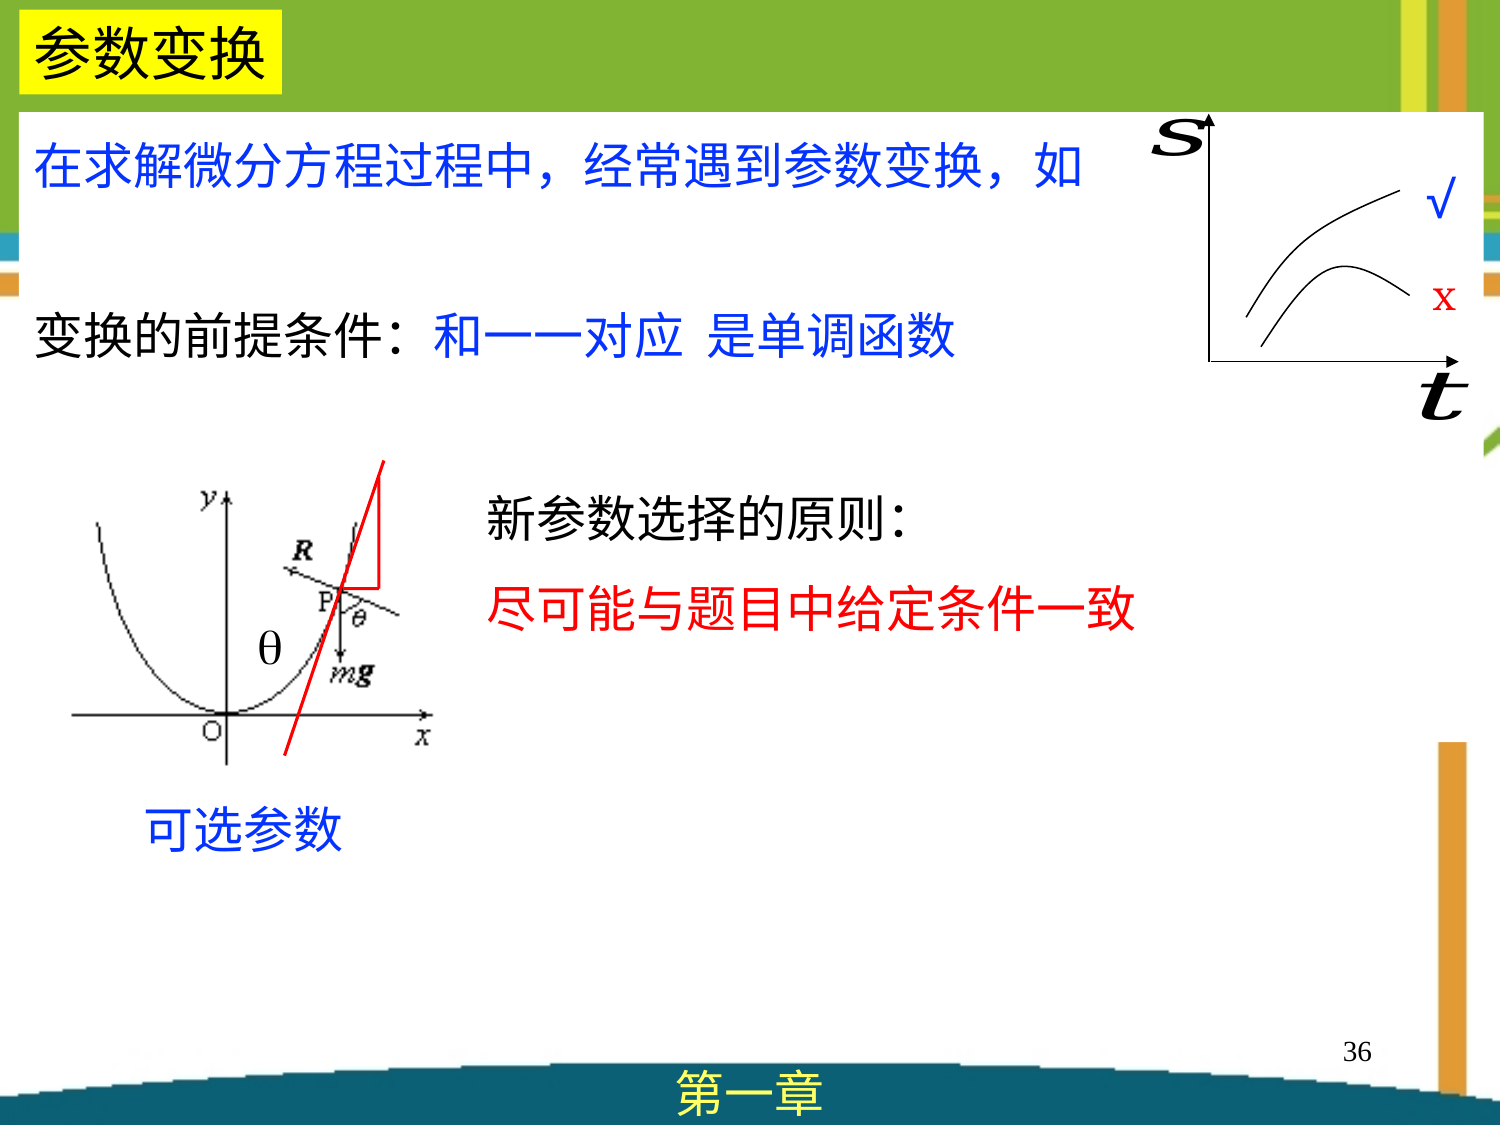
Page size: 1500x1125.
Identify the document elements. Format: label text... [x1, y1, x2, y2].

text_box [1260, 266, 1410, 347]
text_box 新参数选择的原则： 尽可能与题目中给定条件一致 [471, 450, 1480, 736]
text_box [41, 456, 449, 835]
text_box √ [1412, 161, 1472, 236]
slide_number 36 [1074, 1025, 1388, 1100]
text_box 参数变换 [19, 9, 282, 95]
text_box ⅹ [1417, 253, 1473, 328]
text_box [1246, 190, 1400, 318]
picture [0, 0, 1500, 1125]
